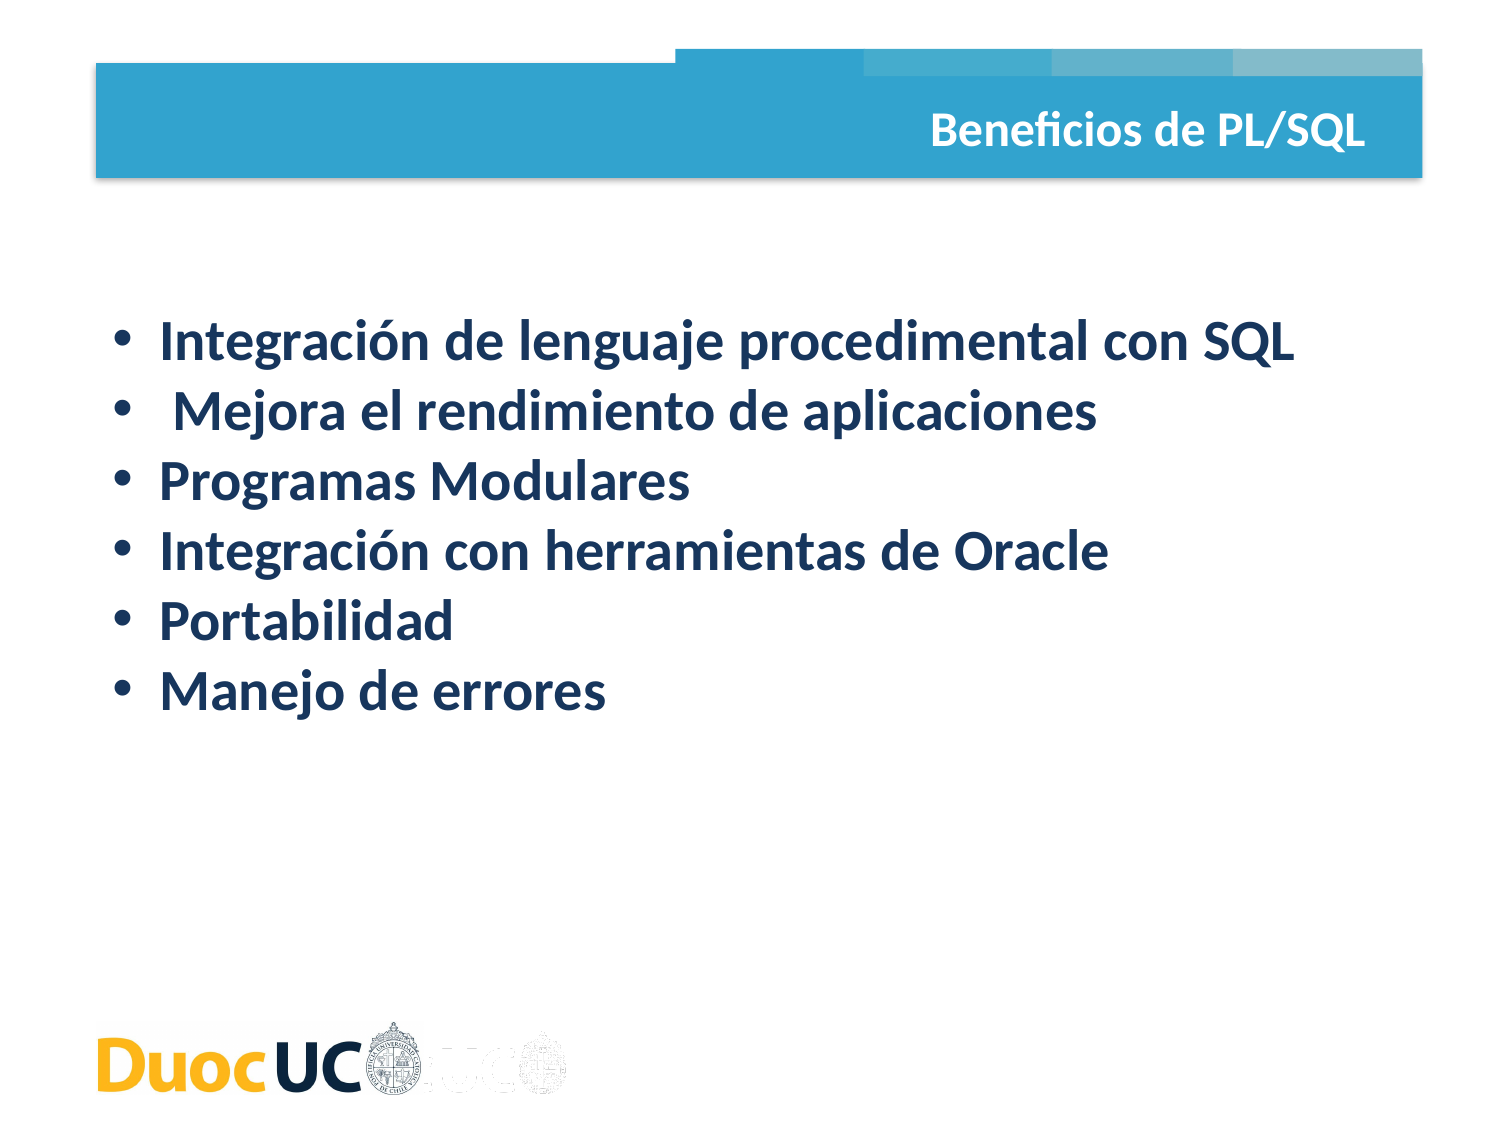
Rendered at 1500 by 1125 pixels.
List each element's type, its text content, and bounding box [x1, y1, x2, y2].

text_box Beneficios de PL/SQL [847, 88, 1381, 164]
picture [96, 1021, 566, 1095]
text_box Integración de lenguaje procedimental con SQL Mejora el rendimiento de aplicaciones Programas Modulares Integración con herramientas de Oracle Portabilidad Manejo de errores [97, 294, 1424, 730]
